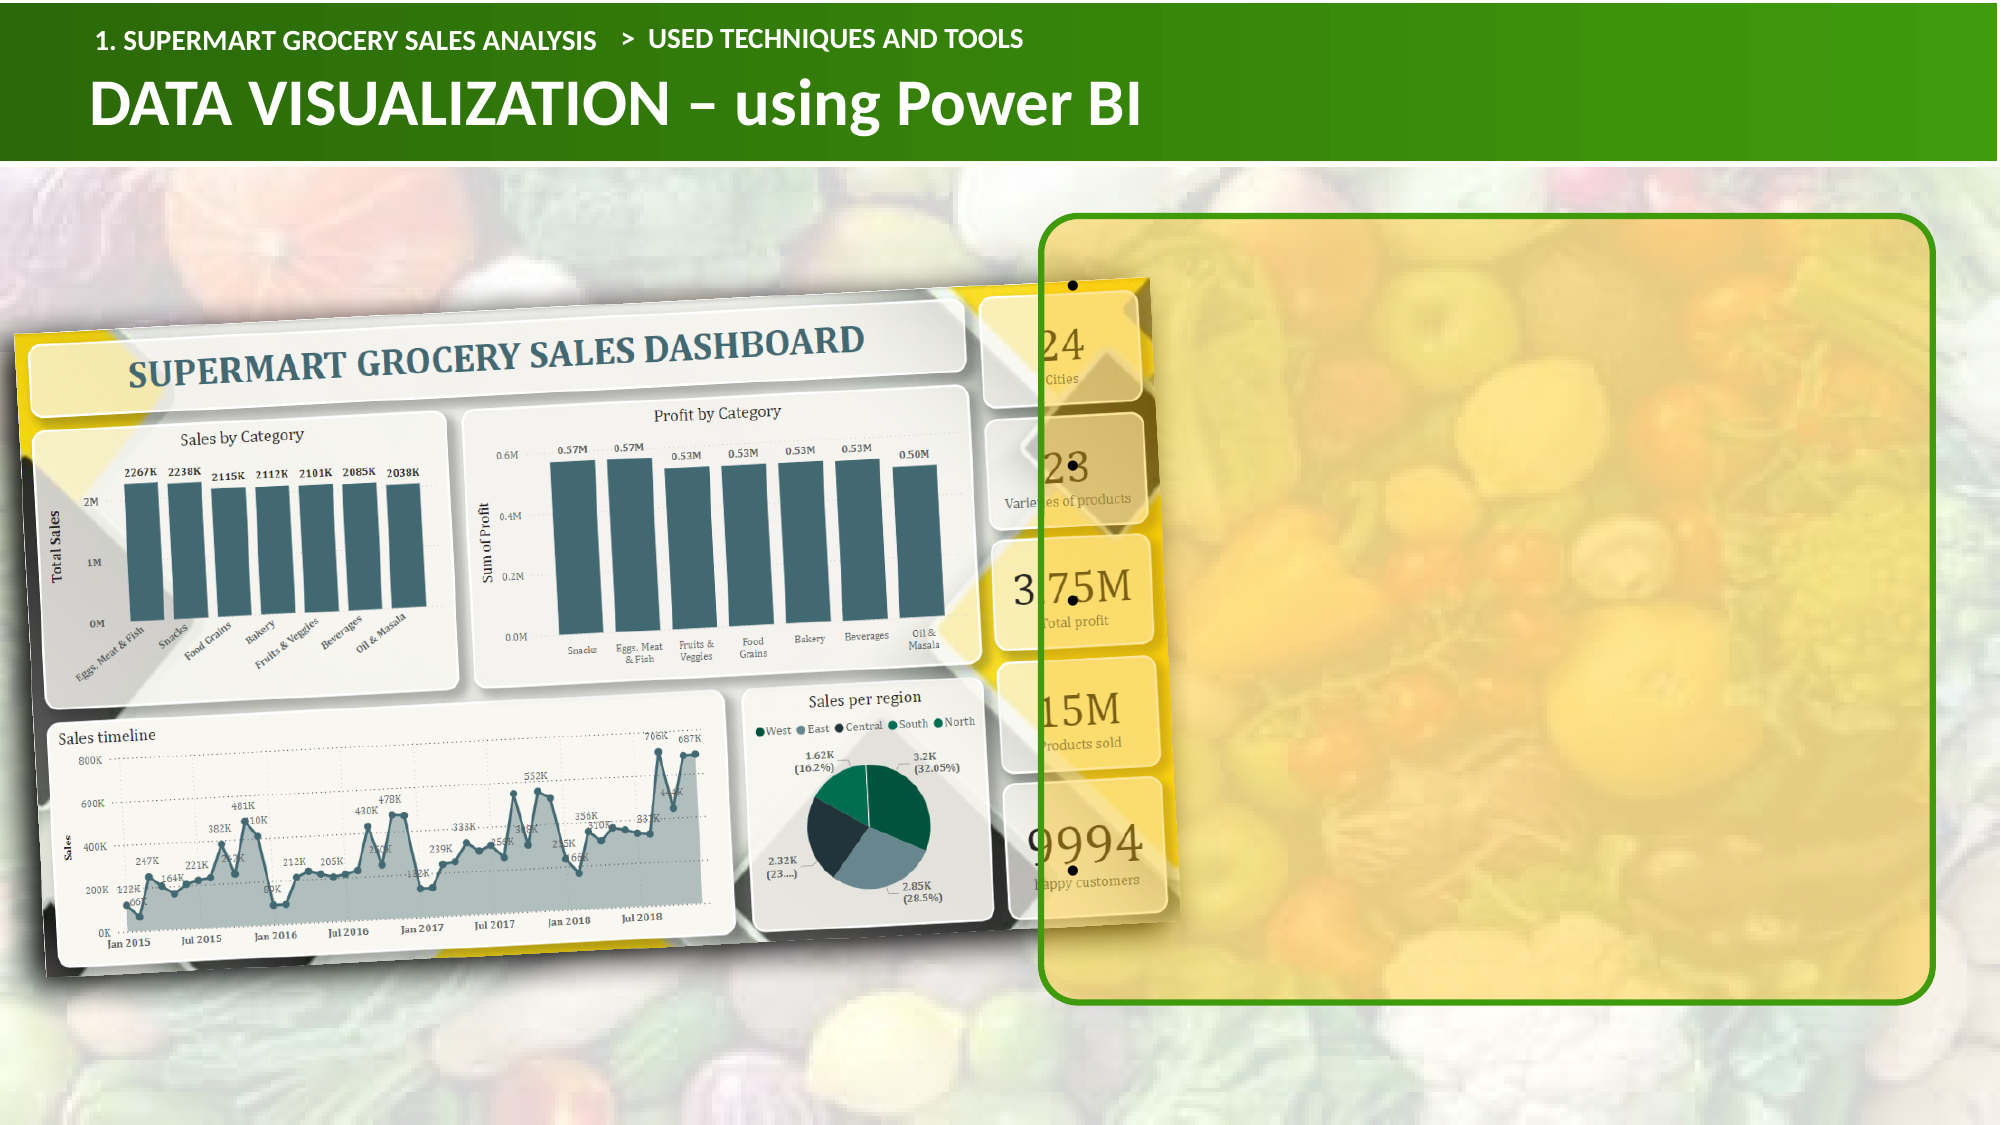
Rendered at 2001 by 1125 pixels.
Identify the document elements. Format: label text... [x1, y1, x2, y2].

text_box 1. SUPERMART GROCERY SALES ANALYSIS [0, 0, 2000, 165]
text_box DATA VISUALIZATION – using Power BI [74, 51, 1212, 147]
text_box [1040, 214, 1934, 1004]
text_box The Dashboard was created using Microsoft Power BI. It was created for immediate recognition of sales insights and analysis. It is an interactive dashboard, so we can focus on any particular value and get insights on them We can immediately find that by selling products around 24 cities and serving over 23 different varieties of grocery products, they were able to make an overall profit of 3.75 Million and there were a total of 15 Million products sold. We can also see that the sales had a considerable increase on the 2nd half of every year. [1051, 256, 1923, 946]
text_box > USED TECHNIQUES AND TOOLS [605, 12, 1039, 51]
picture [15, 283, 1165, 977]
